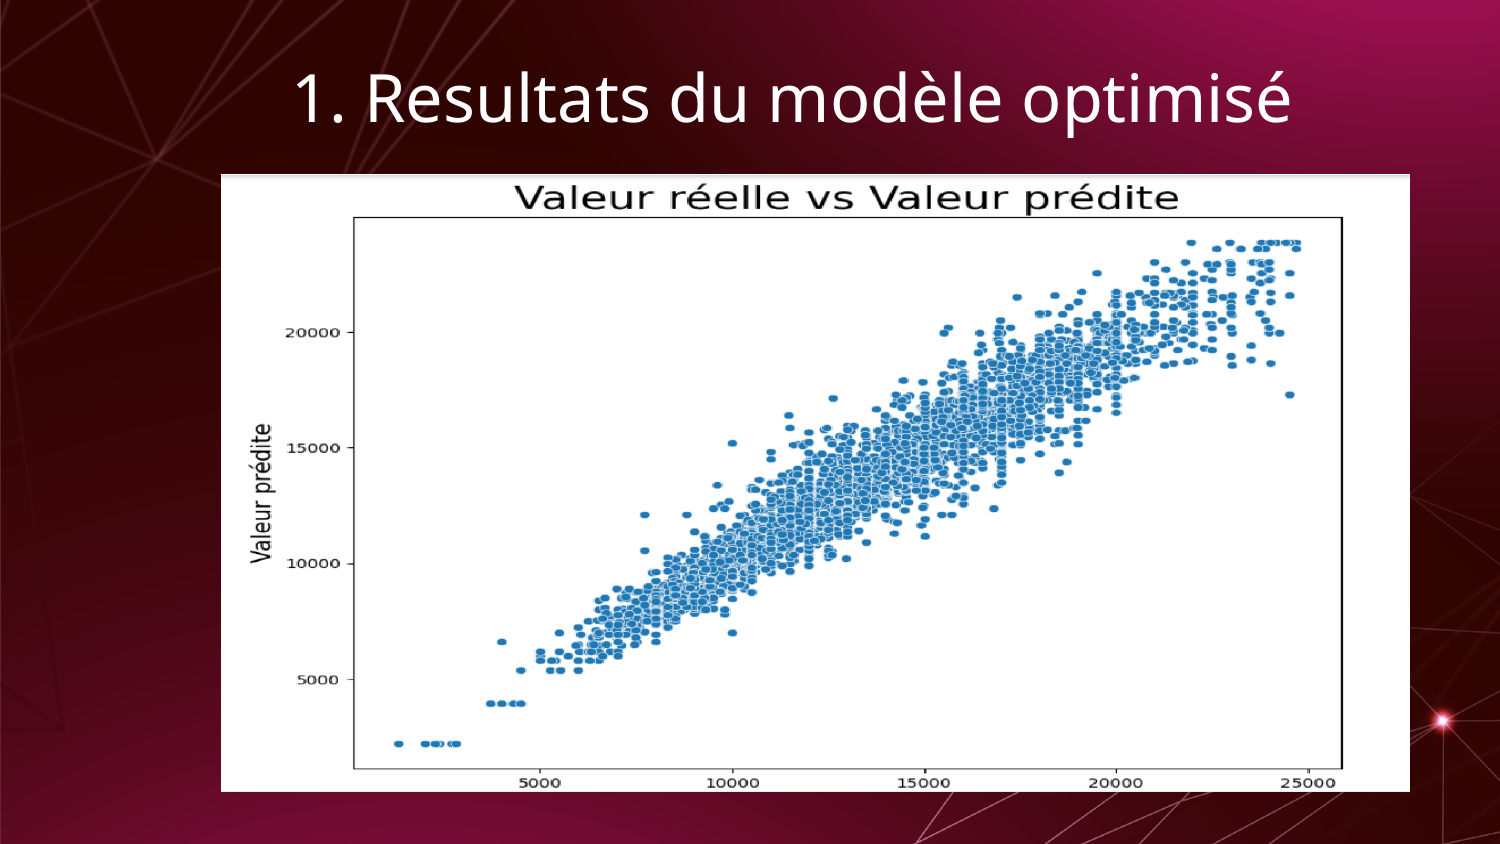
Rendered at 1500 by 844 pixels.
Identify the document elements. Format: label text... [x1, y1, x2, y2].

title 1. Resultats du modèle optimisé [193, 46, 1410, 152]
picture [0, 0, 1500, 844]
